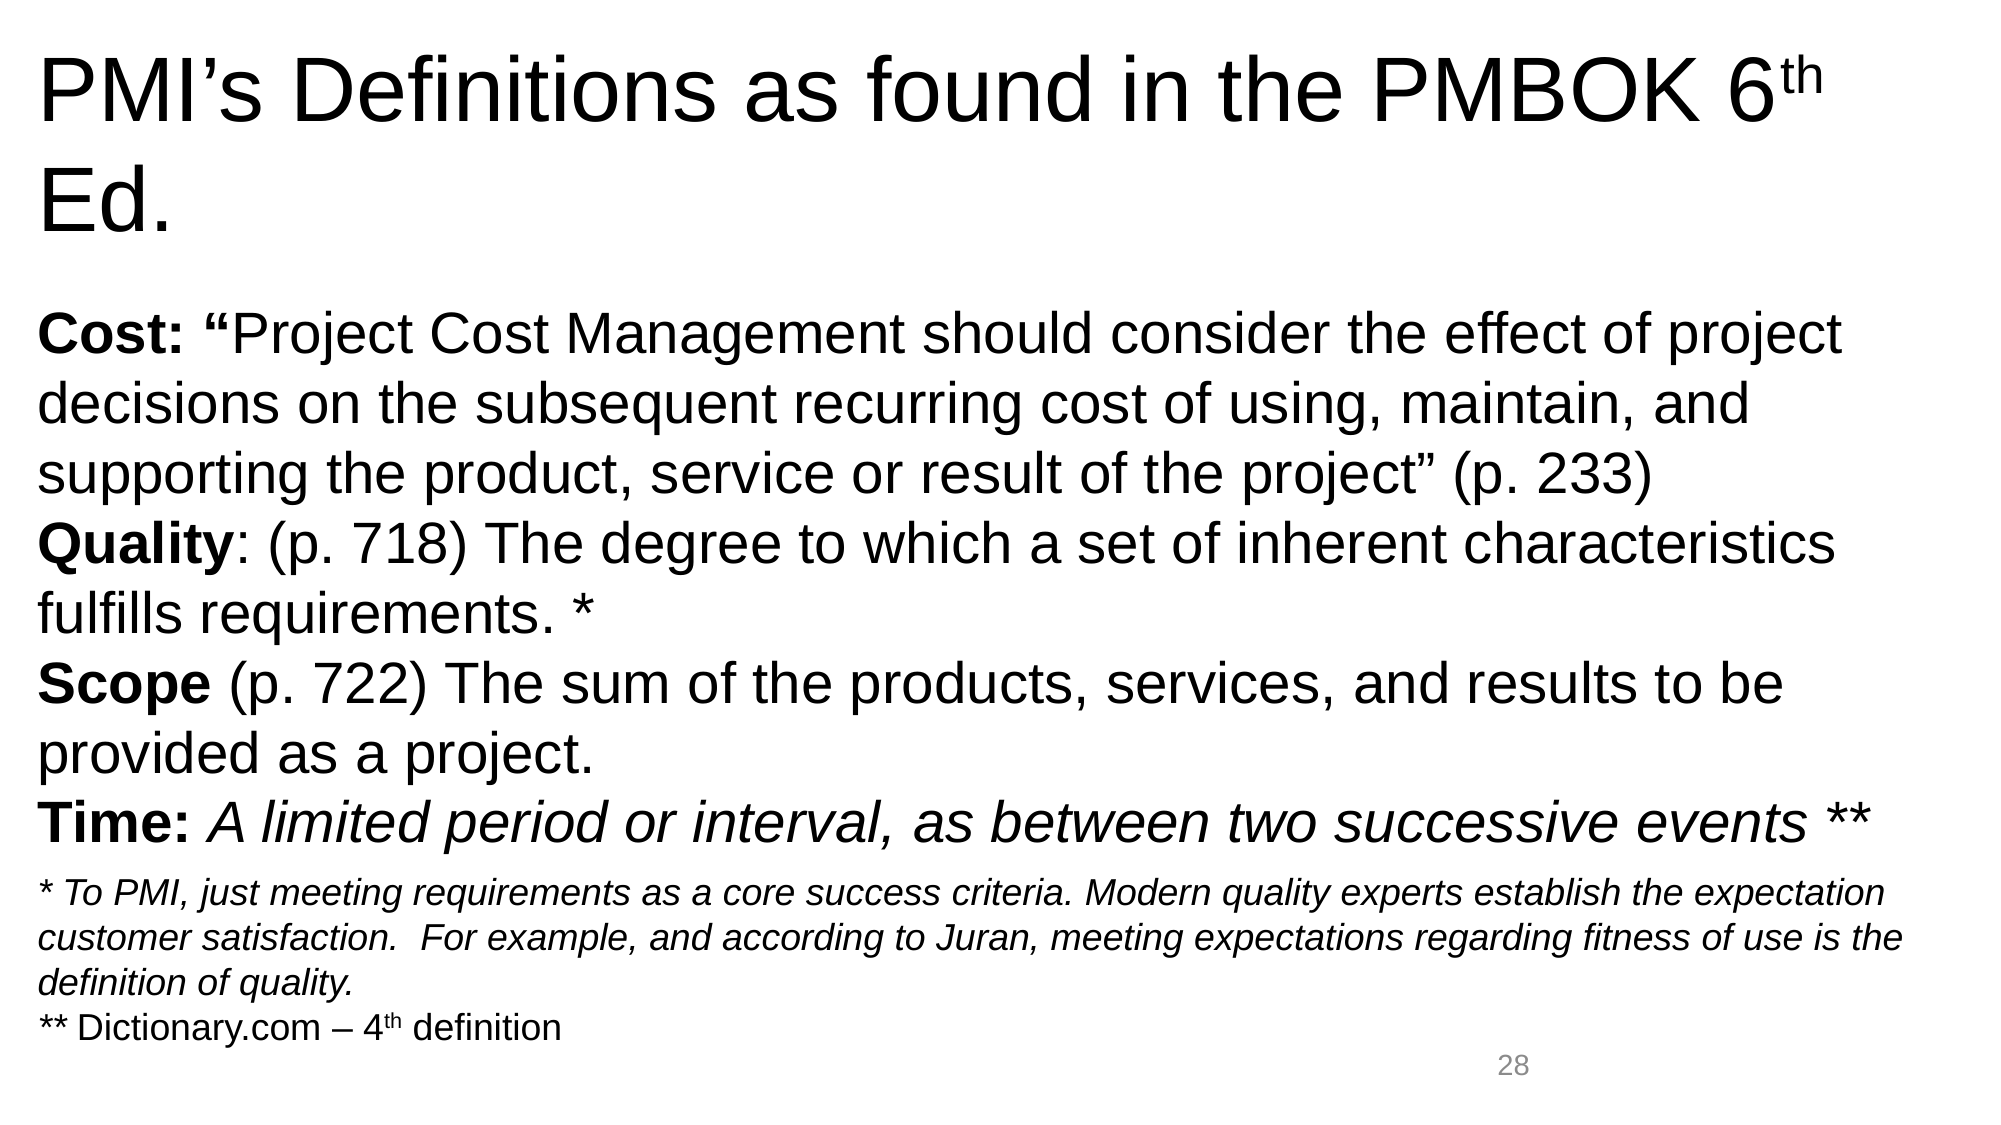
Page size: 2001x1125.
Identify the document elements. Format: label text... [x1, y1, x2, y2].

text_box PMI’s Definitions as found in the PMBOK 6th Ed. [22, 22, 1920, 257]
text_box * To PMI, just meeting requirements as a core success criteria. Modern quality experts establish the expectation customer satisfaction. For example, and according to Juran, meeting expectations regarding fitness of use is the definition of quality. ** Dictionary.com – 4th definition [22, 860, 2000, 1055]
slide_number 28 [1074, 1055, 1545, 1103]
text_box Cost: “Project Cost Management should consider the effect of project decisions on the subsequent recurring cost of using, maintain, and supporting the product, service or result of the project” (p. 233) Quality: (p. 718) The degree to which a set of inherent characteristics fulfills requirements. * Scope (p. 722) The sum of the products, services, and results to be provided as a project. Time: A limited period or interval, as between two successive events ** [22, 287, 2000, 860]
